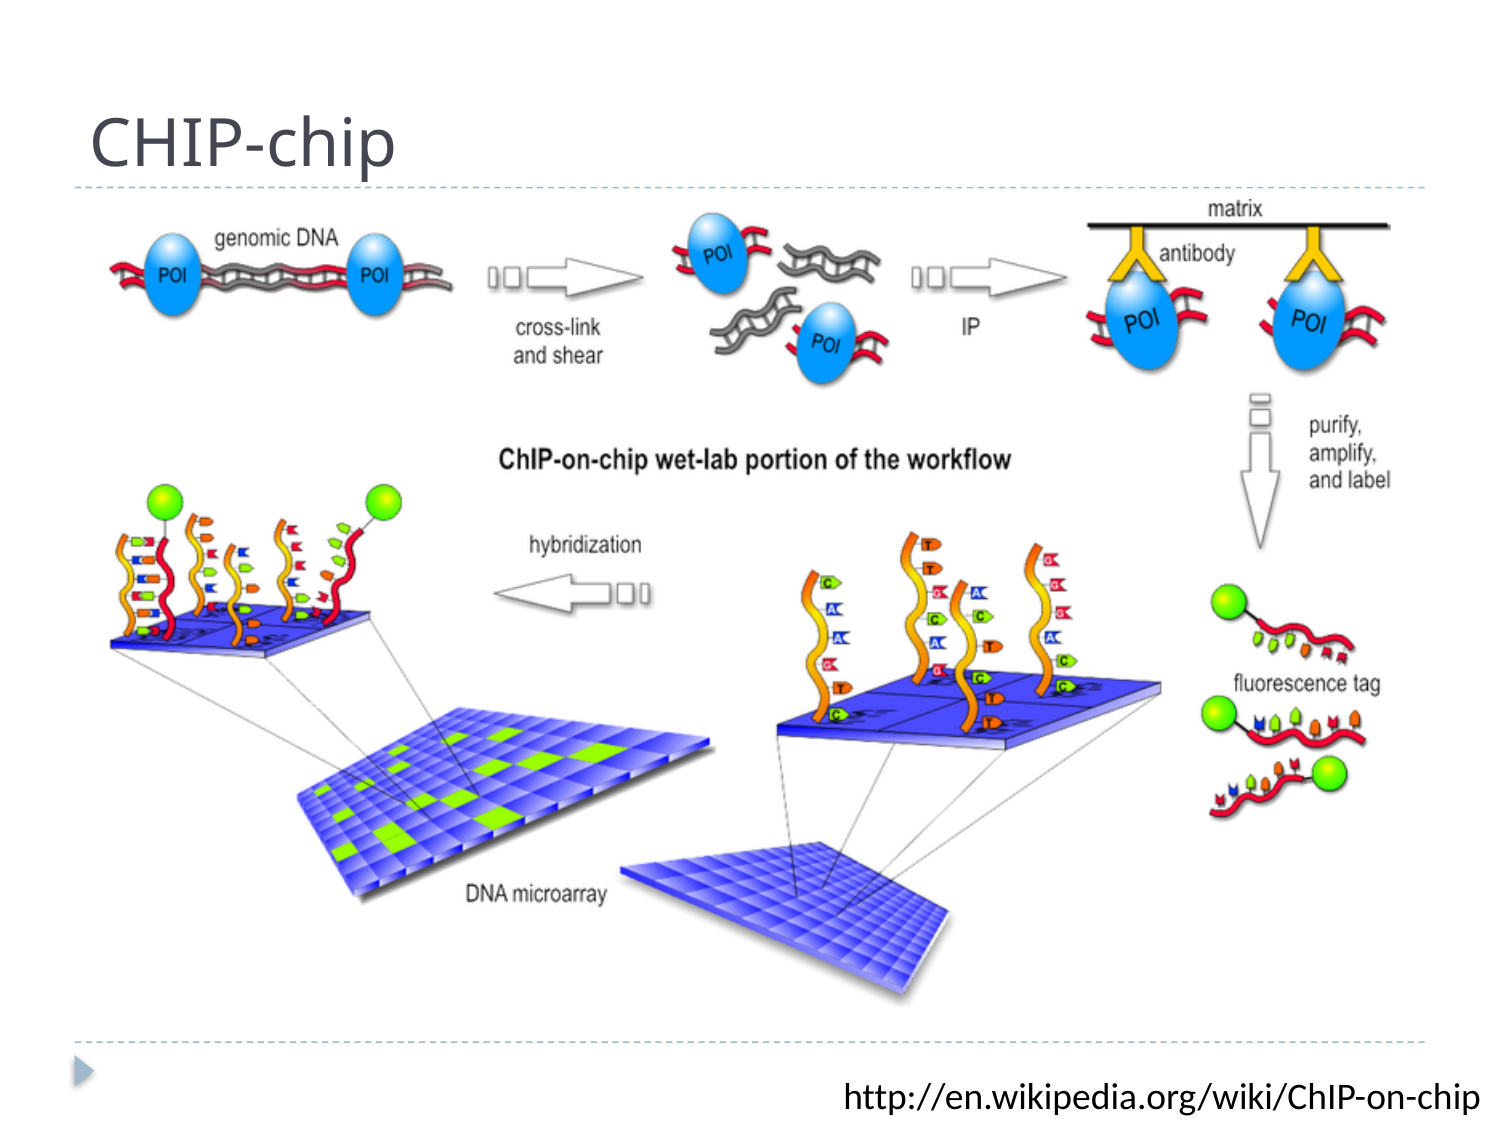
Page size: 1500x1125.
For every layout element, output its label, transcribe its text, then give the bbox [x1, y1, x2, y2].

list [74, 199, 1426, 1011]
text_box http://en.wikipedia.org/wiki/ChIP-on-chip [828, 1064, 1497, 1124]
title CHIP-chip [75, 24, 1425, 188]
